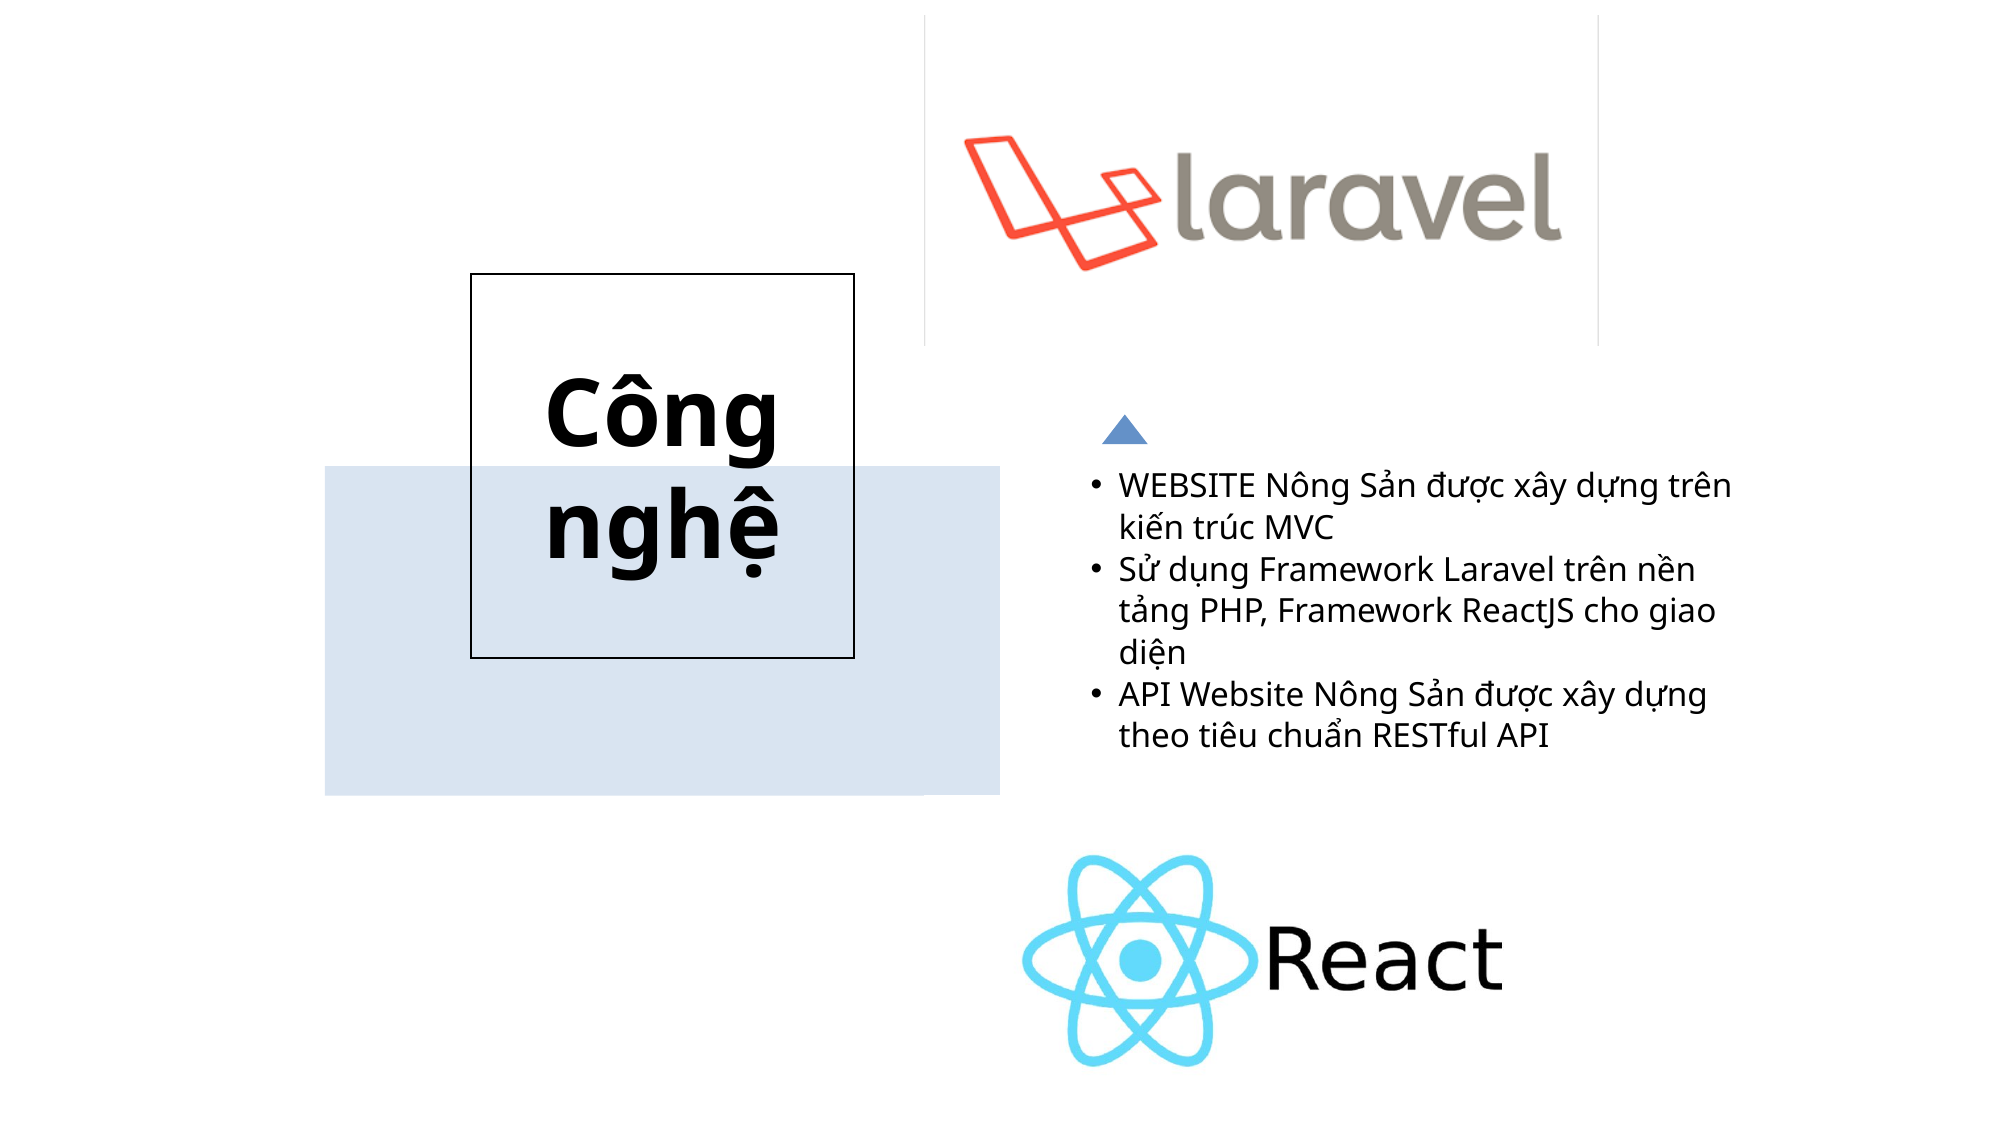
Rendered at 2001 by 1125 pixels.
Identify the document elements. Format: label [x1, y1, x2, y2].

text_box [324, 465, 1001, 797]
text_box [1075, 414, 1773, 761]
picture [923, 15, 1599, 346]
picture [923, 795, 1599, 1125]
text_box [470, 274, 855, 659]
